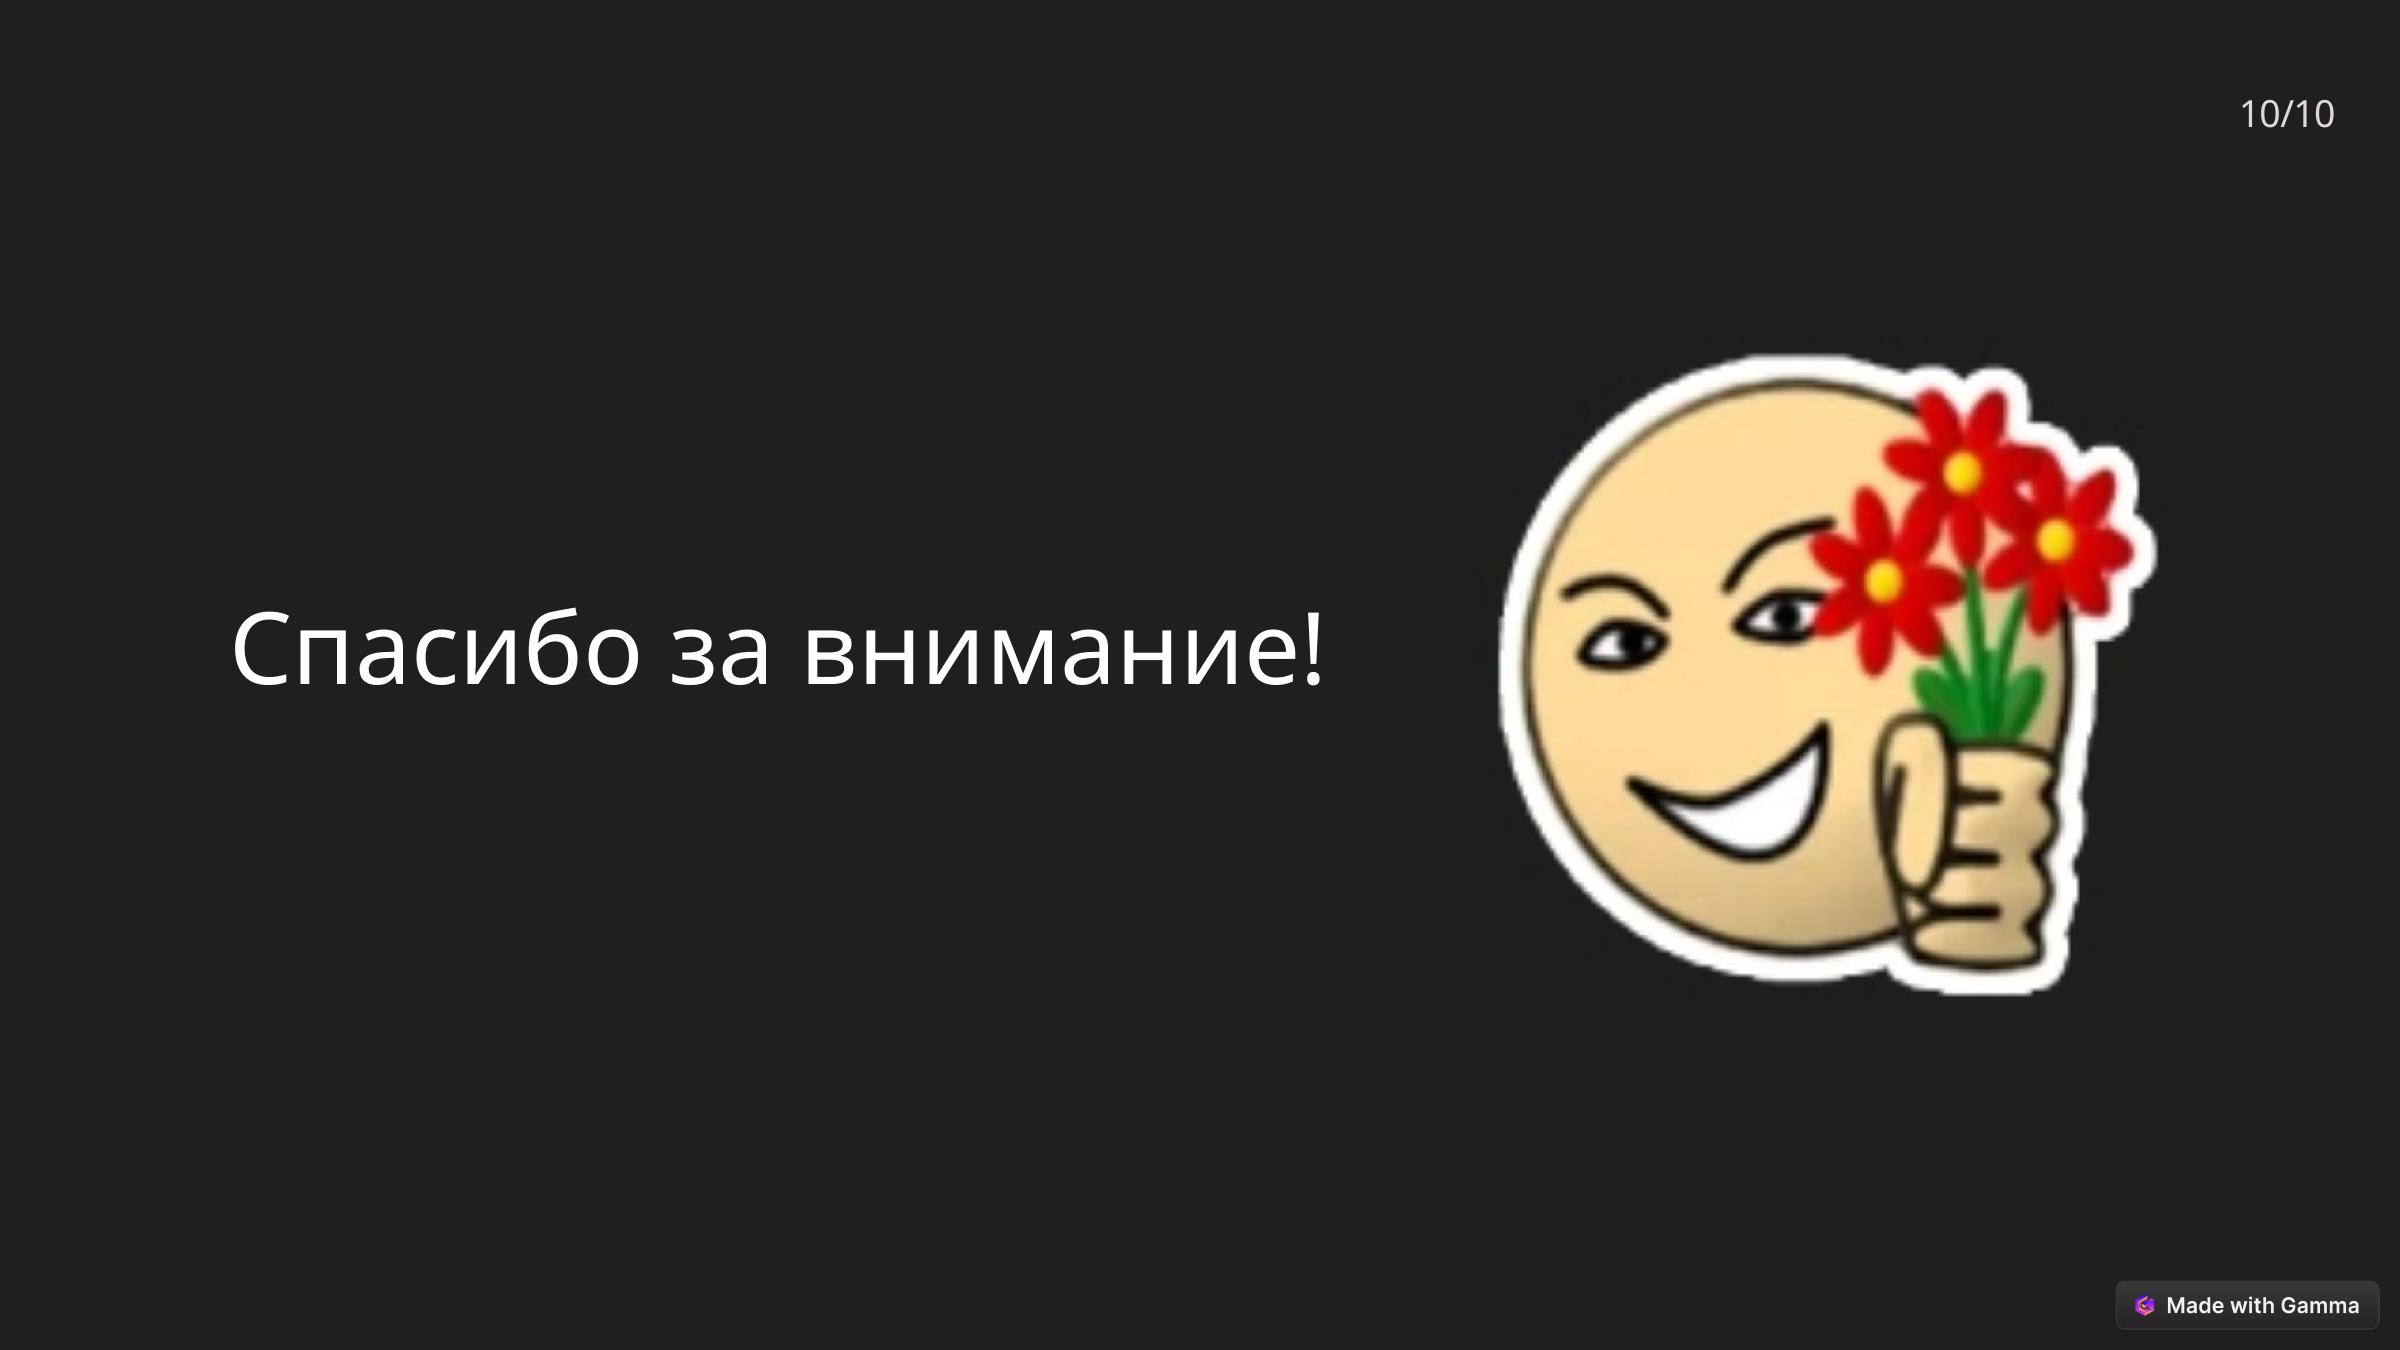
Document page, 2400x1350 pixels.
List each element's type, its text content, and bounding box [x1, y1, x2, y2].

text_box 10/10 [2223, 82, 2400, 143]
picture [1399, 246, 2253, 1103]
picture [2106, 1271, 2389, 1339]
text_box Спасибо за внимание! [215, 577, 1399, 713]
